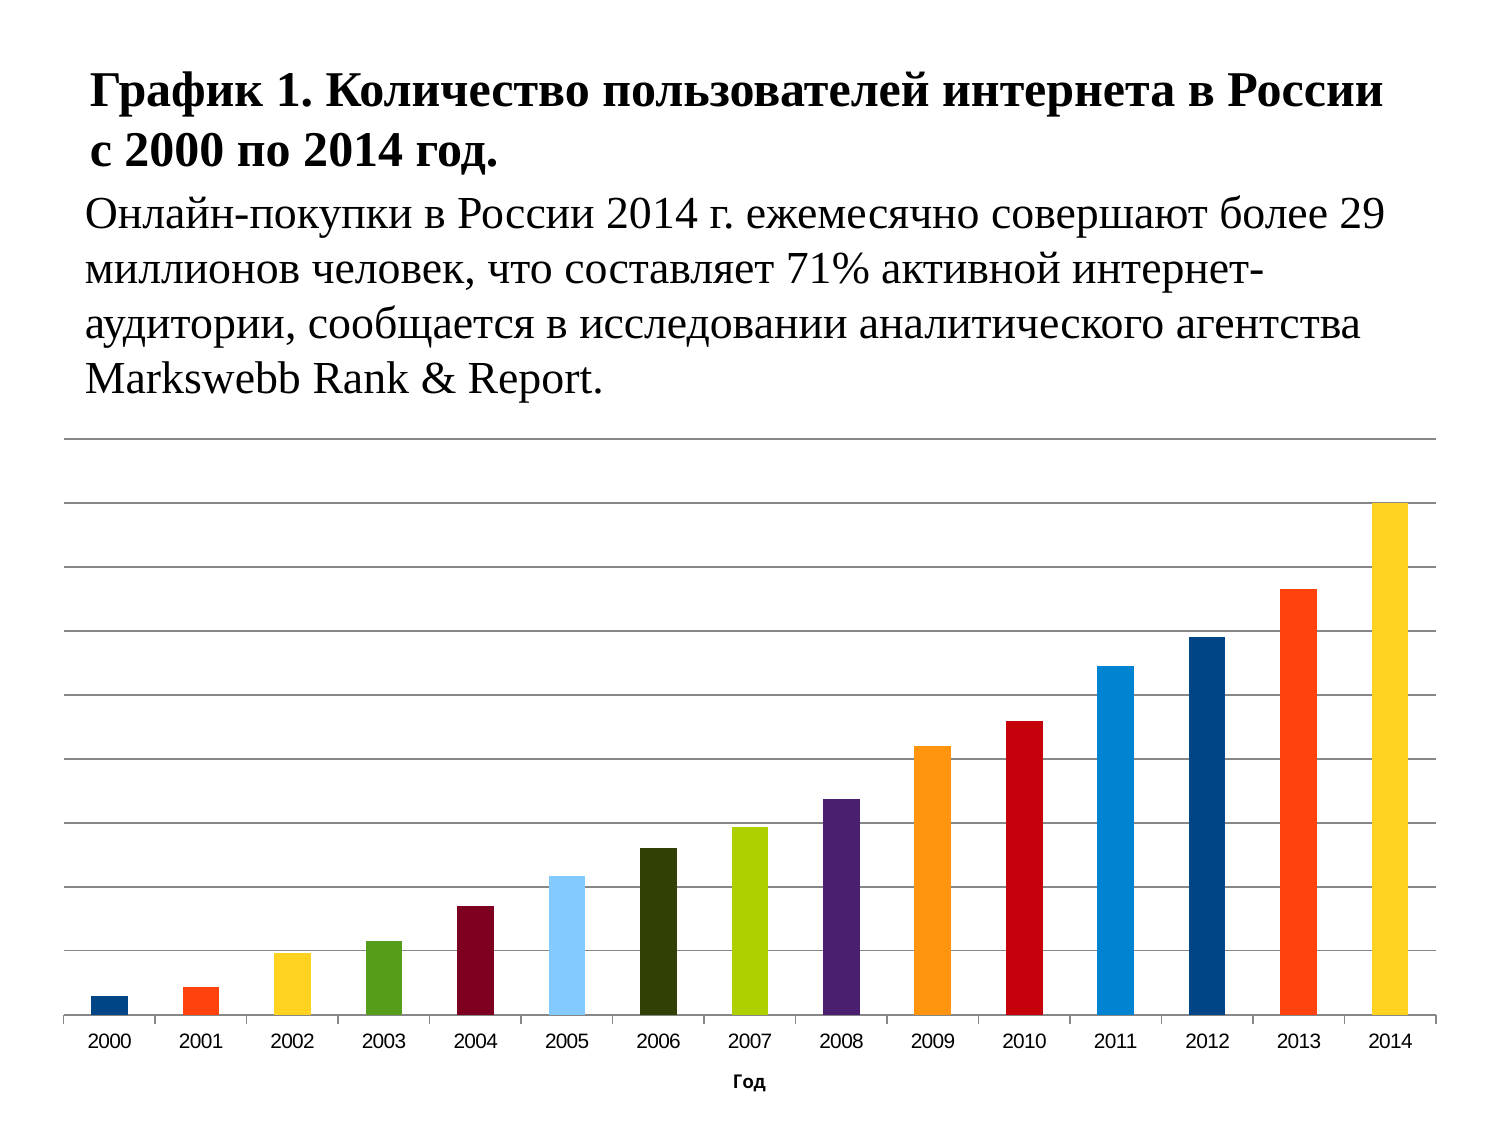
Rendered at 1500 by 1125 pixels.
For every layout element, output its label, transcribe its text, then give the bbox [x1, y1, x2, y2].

text_box График 1. Количество пользователей интернета в России с 2000 по 2014 год. [75, 45, 1425, 175]
text_box Онлайн-покупки в России 2014 г. ежемесячно совершают более 29 миллионов человек, что составляет 71% активной интернет-аудитории, сообщается в исследовании аналитического агентства Markswebb Rank & Report. [70, 175, 1465, 424]
chart [34, 424, 1465, 1125]
